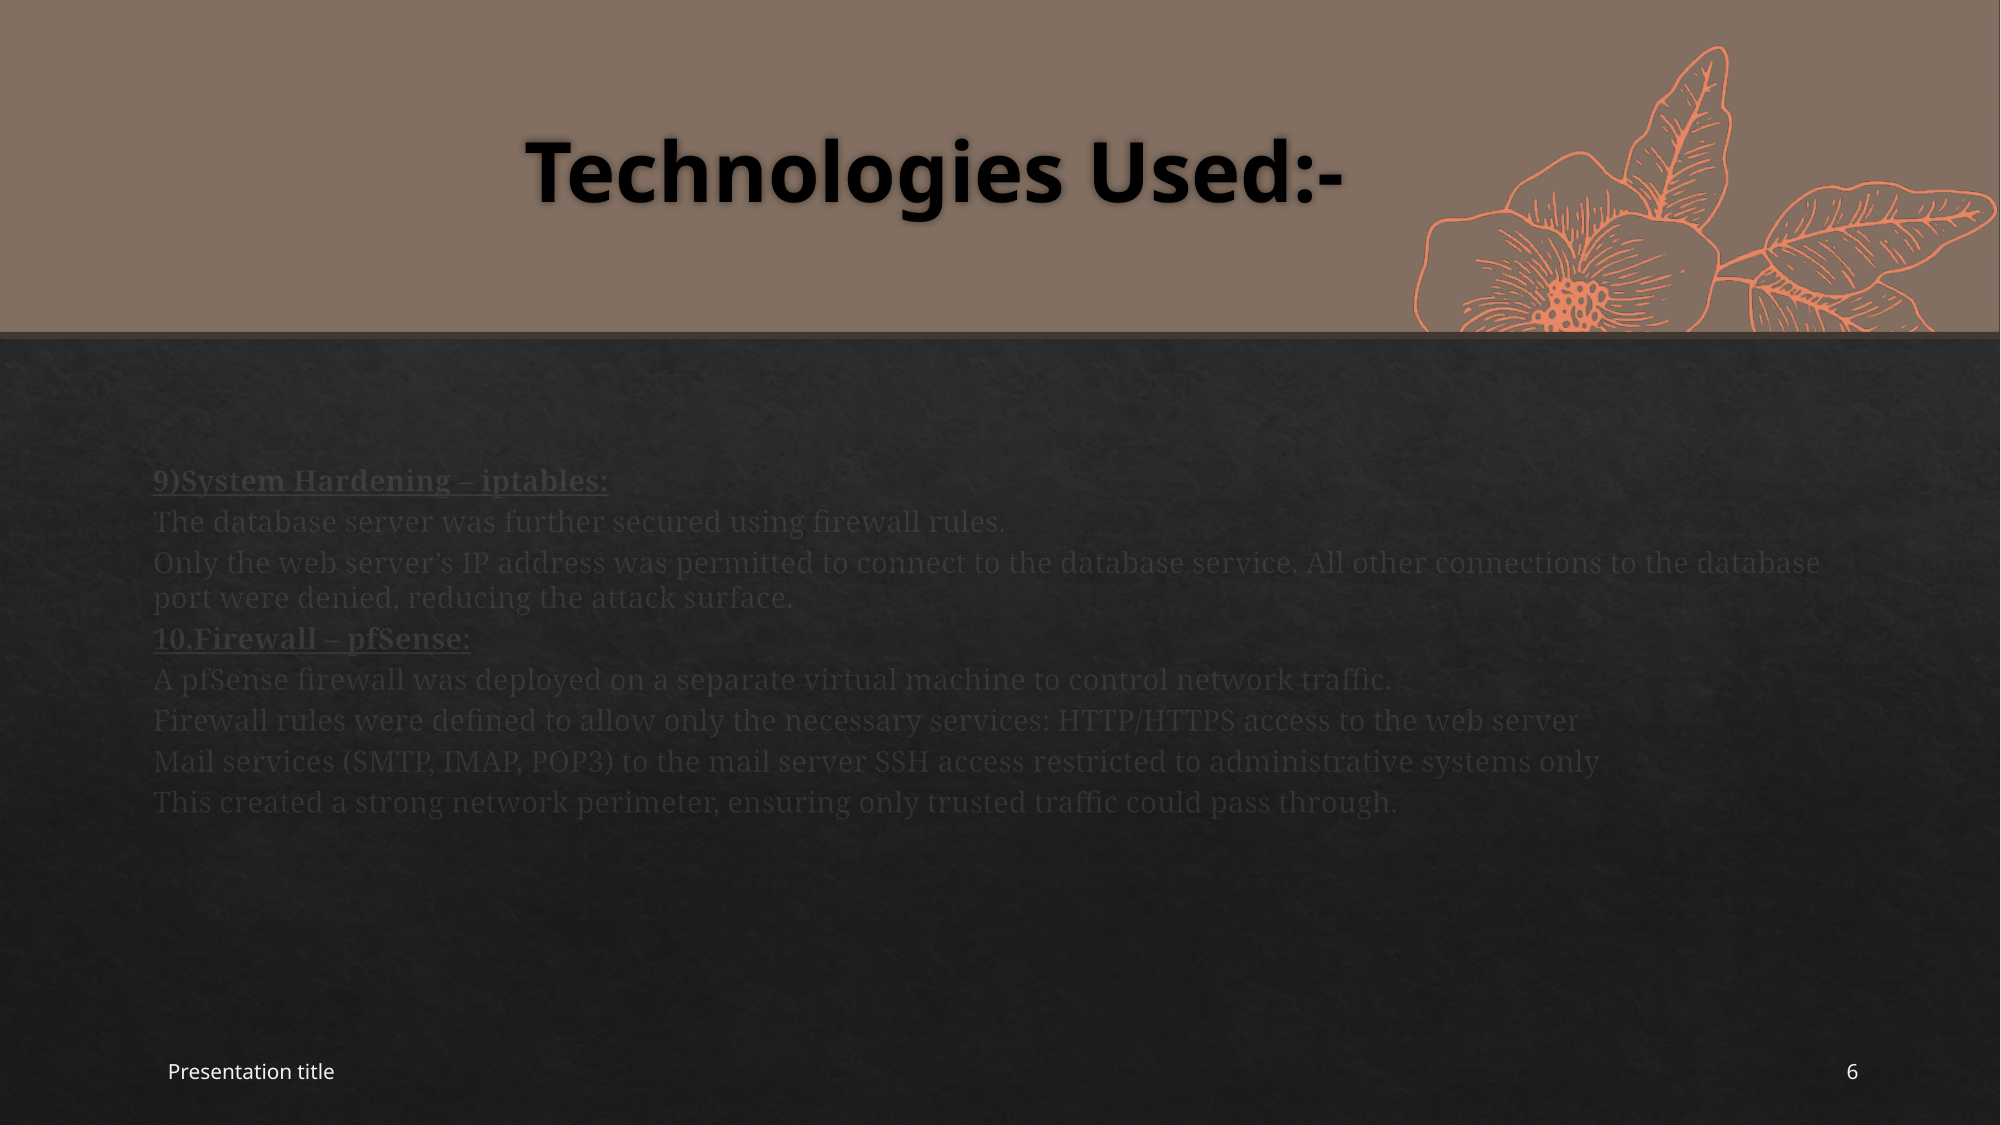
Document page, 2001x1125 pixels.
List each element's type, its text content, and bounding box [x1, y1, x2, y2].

picture [1389, 21, 2001, 336]
title Technologies Used:- [153, 37, 1716, 300]
slide_number 6 [1744, 1042, 1874, 1103]
footer Presentation title [153, 1042, 828, 1103]
list 9)System Hardening – iptables: The database server was further secured using firewall rules. Only the web server’s IP address was permitted to connect to the database service. All other connections to the database port were denied, reducing the attack surface. 10.Firewall – pfSense: A pfSense firewall was deployed on a separate virtual machine to control network traffic. Firewall rules were defined to allow only the necessary services: HTTP/HTTPS access to the web server Mail services (SMTP, IMAP, POP3) to the mail server SSH access restricted to administrative systems only This created a strong network perimeter, ensuring only trusted traffic could pass through. [138, 454, 1863, 1011]
